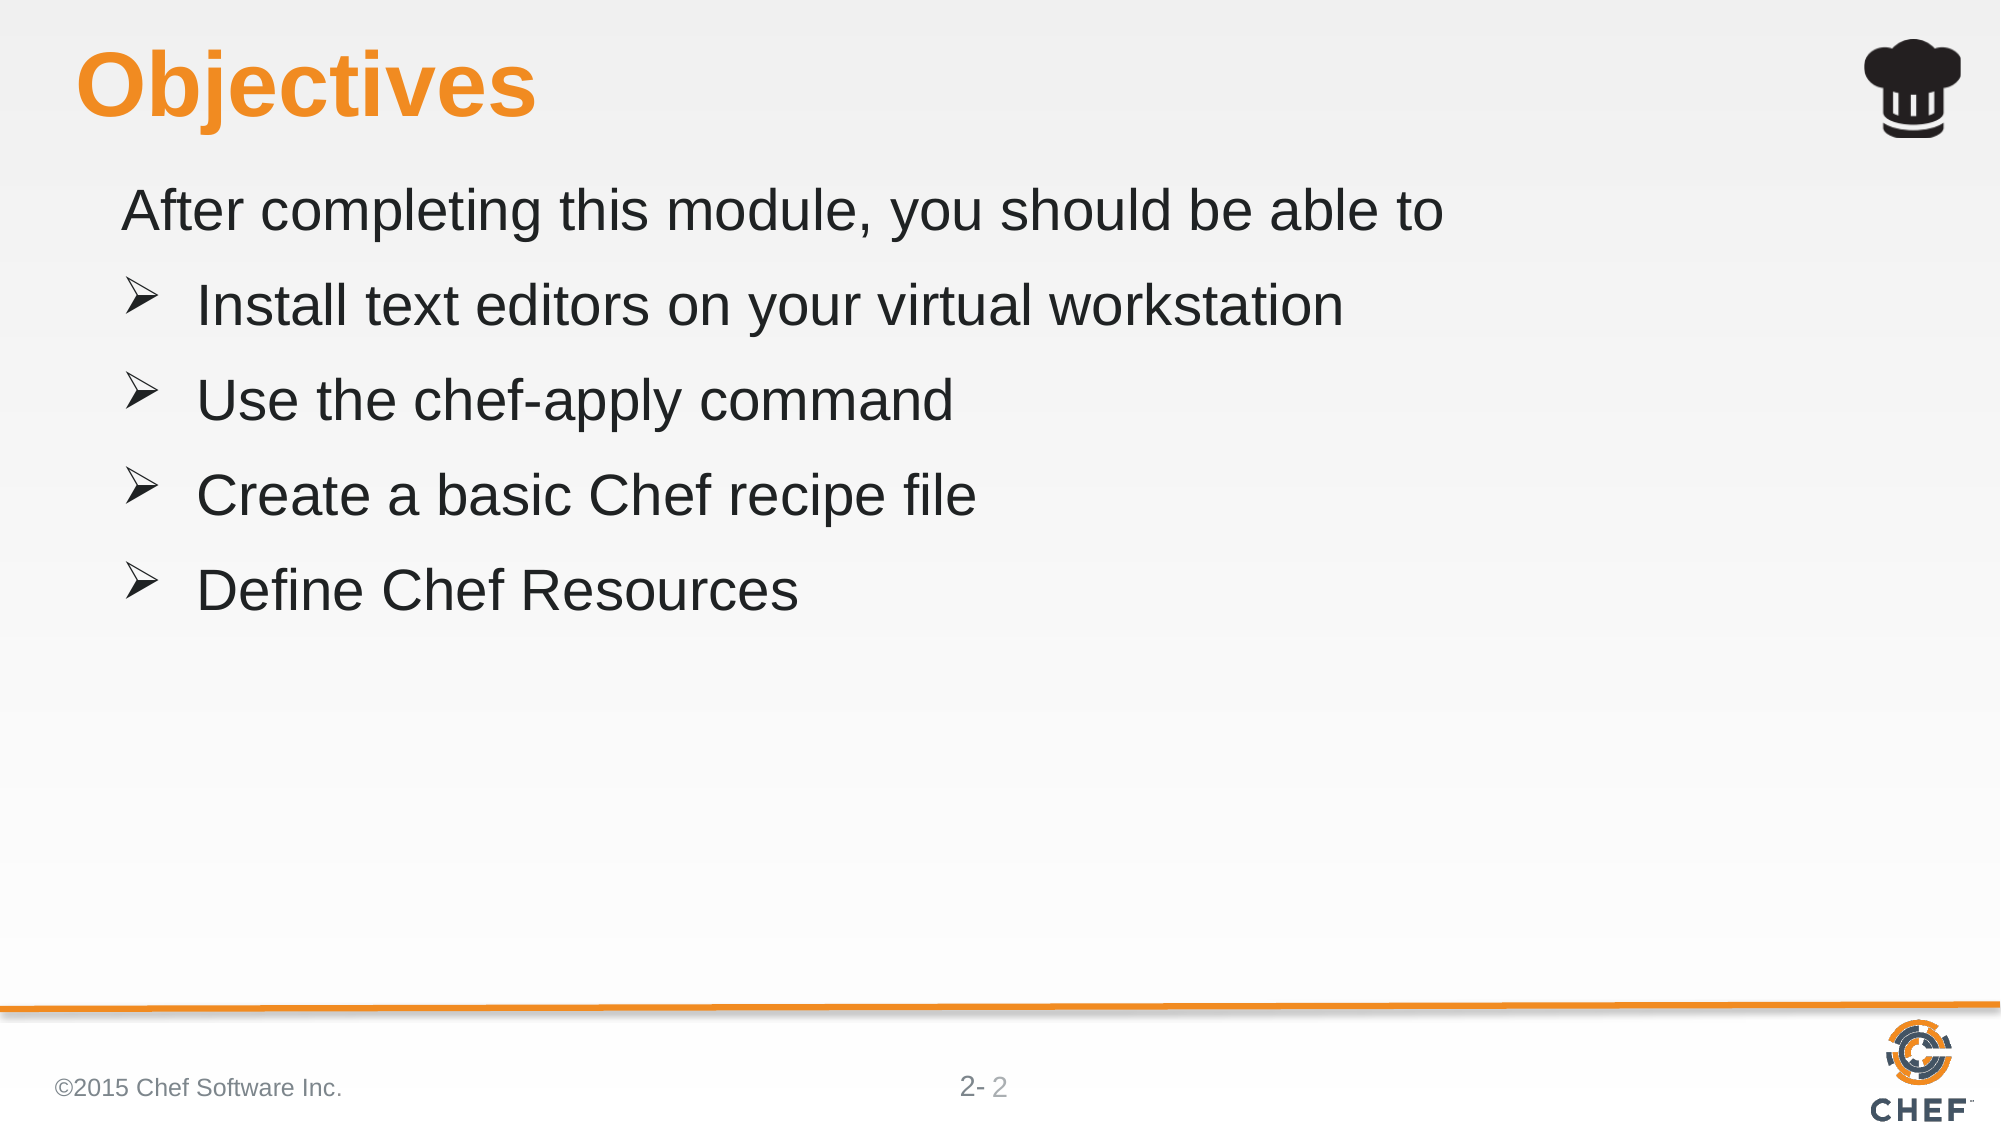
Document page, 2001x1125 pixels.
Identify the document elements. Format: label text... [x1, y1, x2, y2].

title Objectives [75, 37, 1913, 140]
list After completing this module, you should be able to Install text editors on your virtual workstation Use the chef-apply command Create a basic Chef recipe file Define Chef Resources [83, 171, 1917, 913]
footer ©2015 Chef Software Inc. [39, 1055, 739, 1118]
picture [1863, 1008, 1980, 1125]
slide_number 2 [774, 1055, 1225, 1116]
